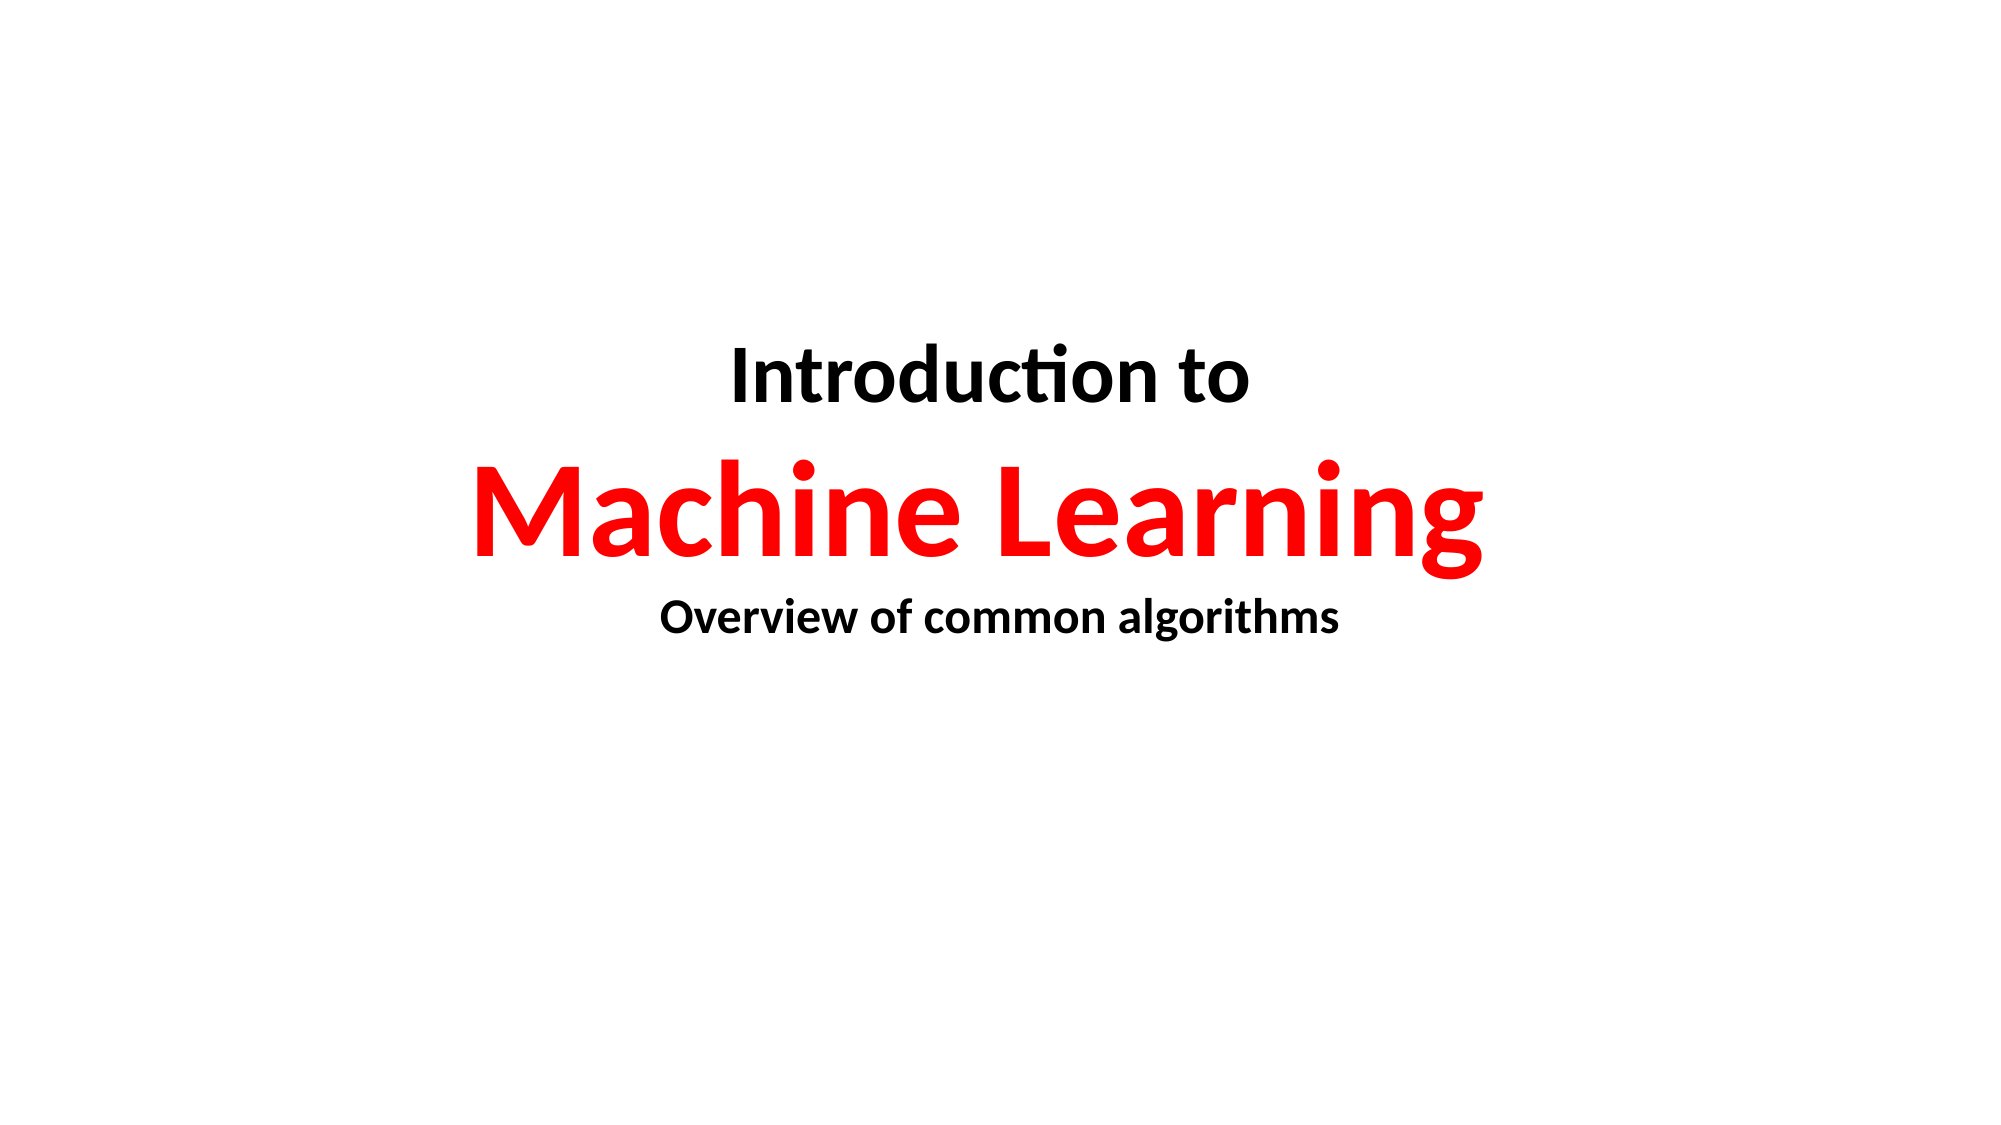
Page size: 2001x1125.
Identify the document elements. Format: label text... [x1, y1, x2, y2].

text_box Introduction to Machine Learning Overview of common algorithms [425, 311, 1575, 652]
